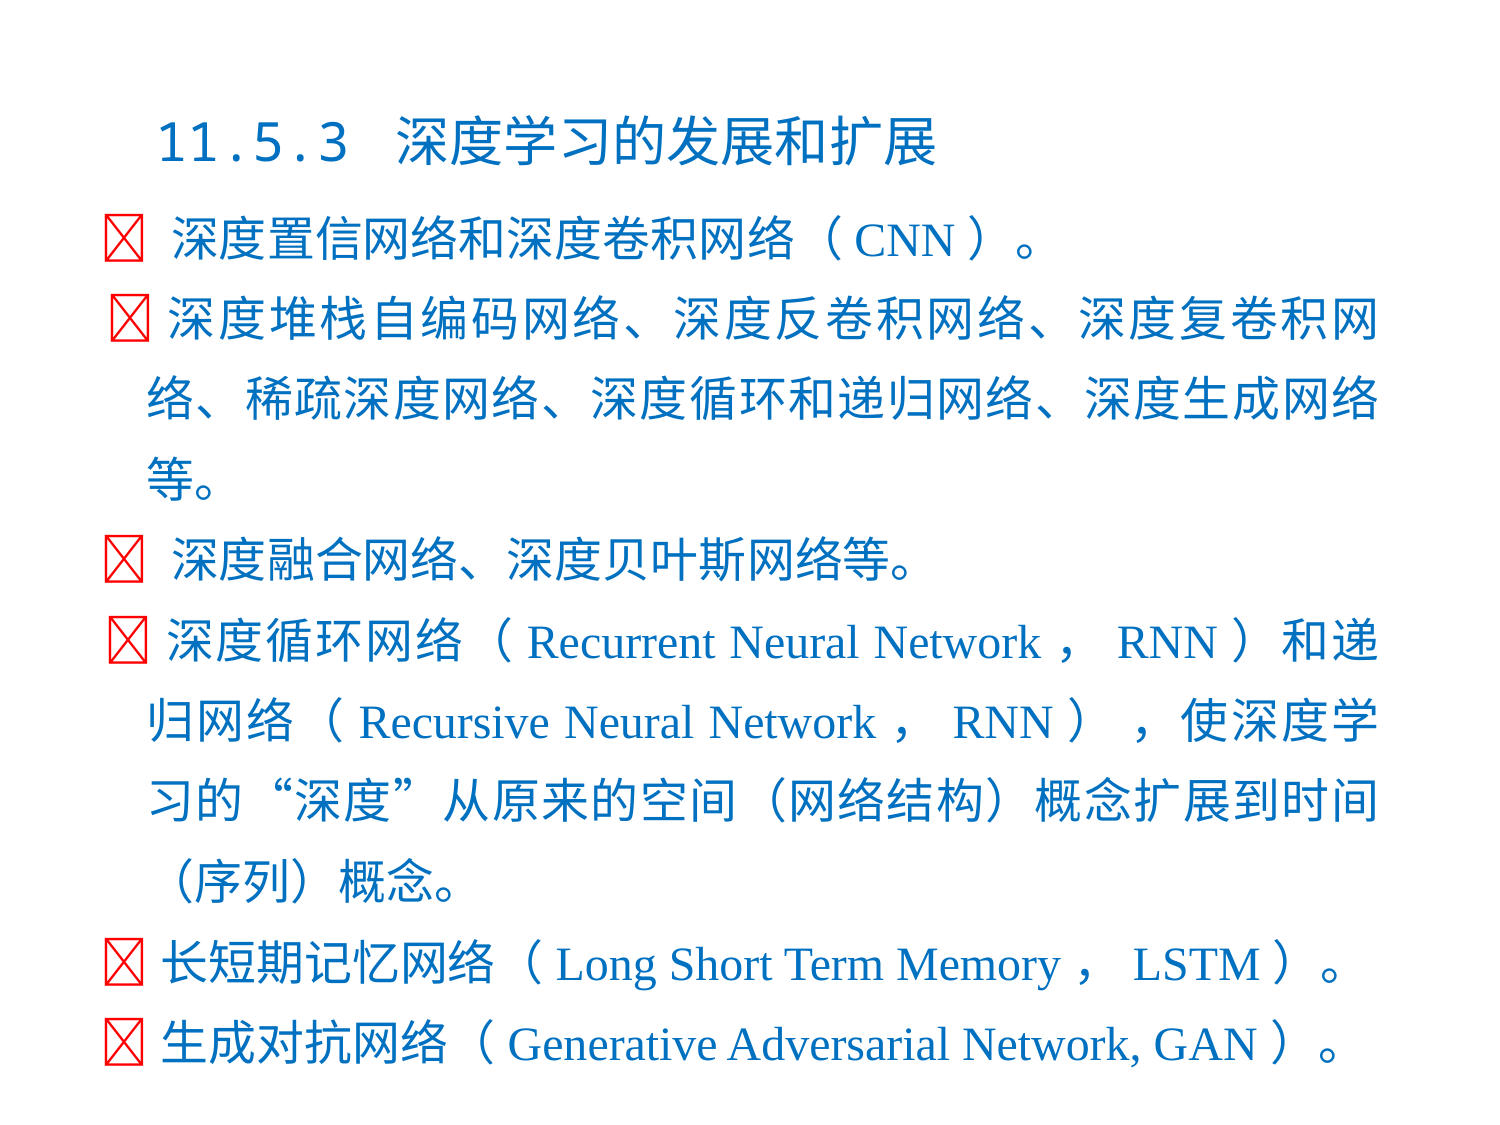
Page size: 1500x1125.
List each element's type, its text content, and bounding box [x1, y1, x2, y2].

list 11.5.3 深度学习的发展和扩展  深度置信网络和深度卷积网络（CNN）。 深度堆栈自编码网络、深度反卷积网络、深度复卷积网络、稀疏深度网络、深度循环和递归网络、深度生成网络等。  深度融合网络、深度贝叶斯网络等。 深度循环网络（Recurrent Neural Network，RNN）和递归网络（Recursive Neural Network，RNN） ，使深度学习的“深度”从原来的空间（网络结构）概念扩展到时间（序列）概念。 长短期记忆网络（Long Short Term Memory，LSTM）。 生成对抗网络（Generative Adversarial Network, GAN）。 [74, 67, 1395, 1044]
